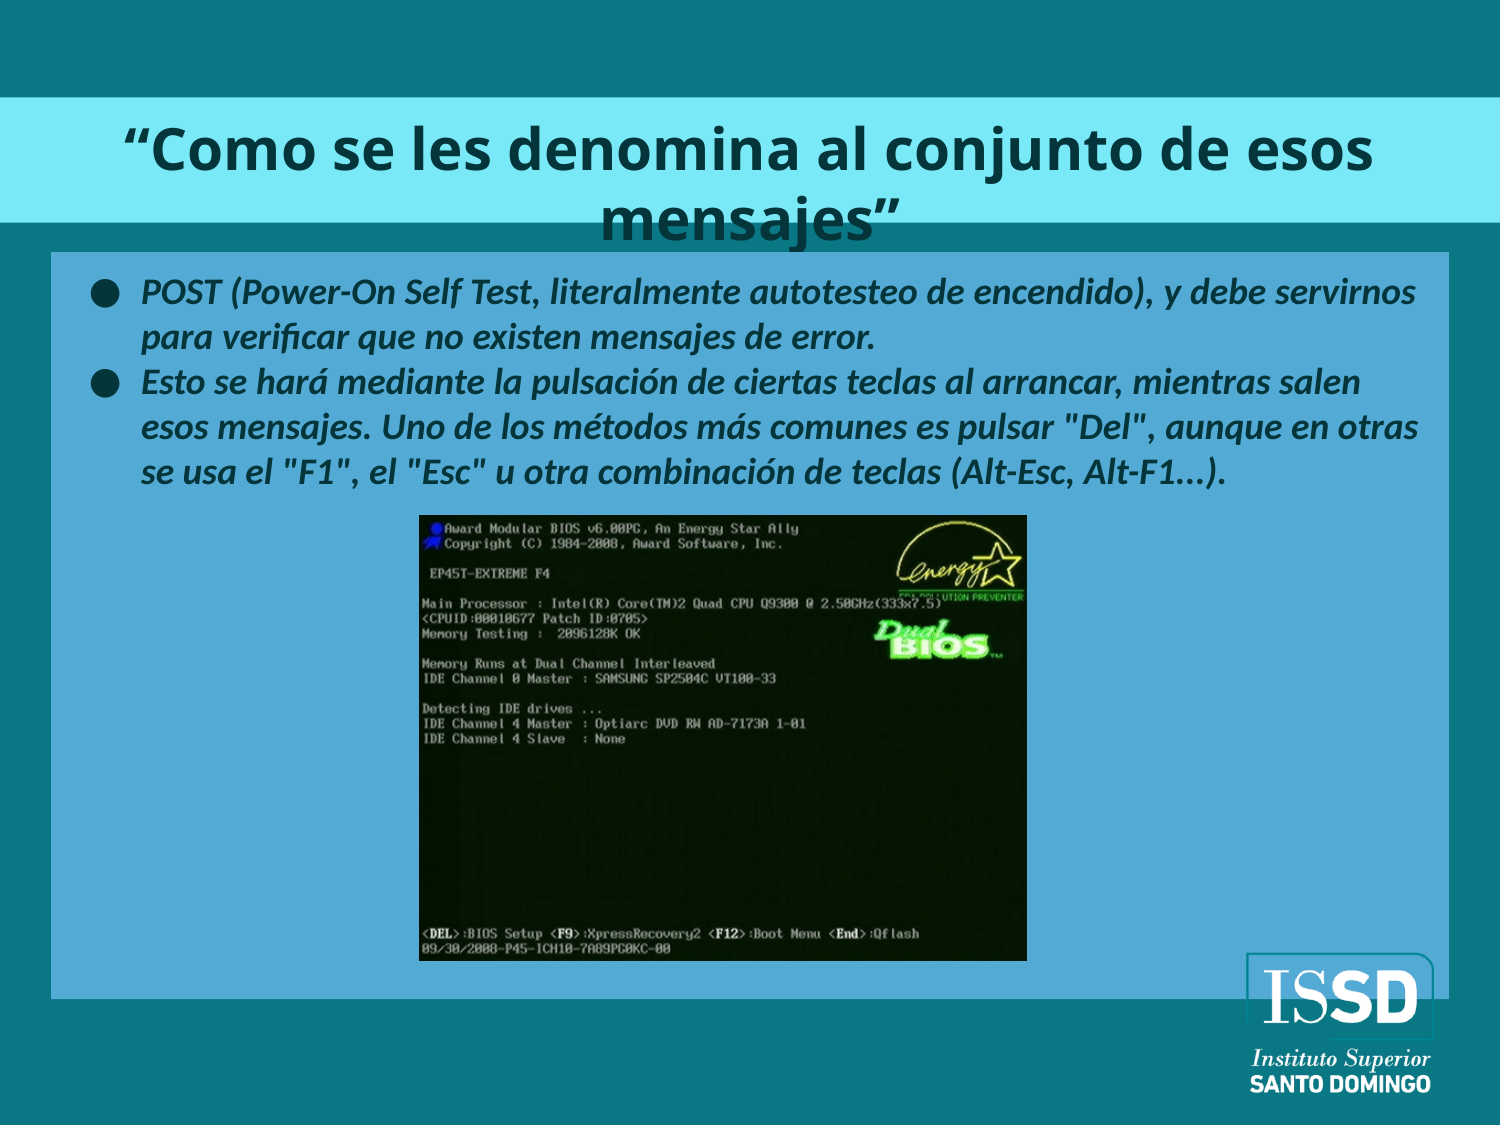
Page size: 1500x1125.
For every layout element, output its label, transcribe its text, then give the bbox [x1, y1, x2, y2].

title “Como se les denomina al conjunto de esos mensajes” [0, 97, 1500, 223]
list POST (Power-On Self Test, literalmente autotesteo de encendido), y debe servirnos para verificar que no existen mensajes de error. Esto se hará mediante la pulsación de ciertas teclas al arrancar, mientras salen esos mensajes. Uno de los métodos más comunes es pulsar "Del", aunque en otras se usa el "F1", el "Esc" u otra combinación de teclas (Alt-Esc, Alt-F1...). [51, 252, 1449, 1000]
picture [418, 514, 1027, 962]
picture [1245, 952, 1434, 1093]
